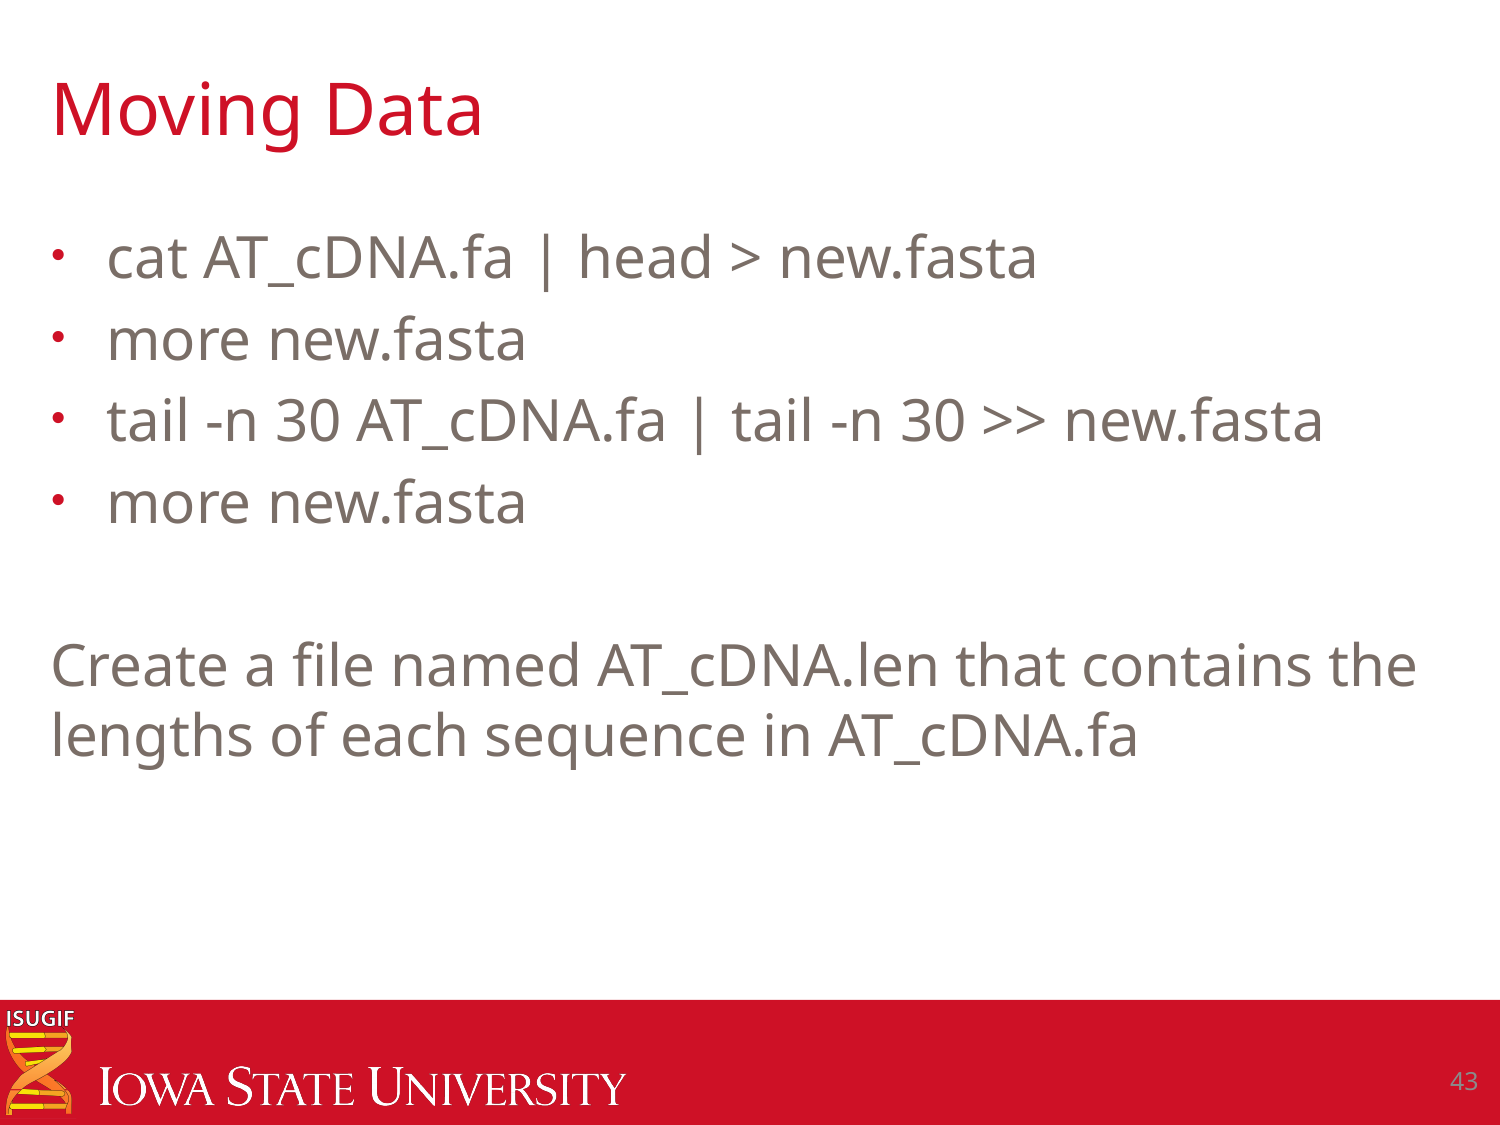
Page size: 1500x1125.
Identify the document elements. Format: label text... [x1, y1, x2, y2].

picture [0, 1006, 77, 1119]
list cat AT_cDNA.fa | head > new.fasta more new.fasta tail -n 30 AT_cDNA.fa | tail -n 30 >> new.fasta more new.fasta Create a file named AT_cDNA.len that contains the lengths of each sequence in AT_cDNA.fa [34, 212, 1476, 976]
title Moving Data [34, 12, 1311, 201]
picture [99, 1066, 627, 1110]
